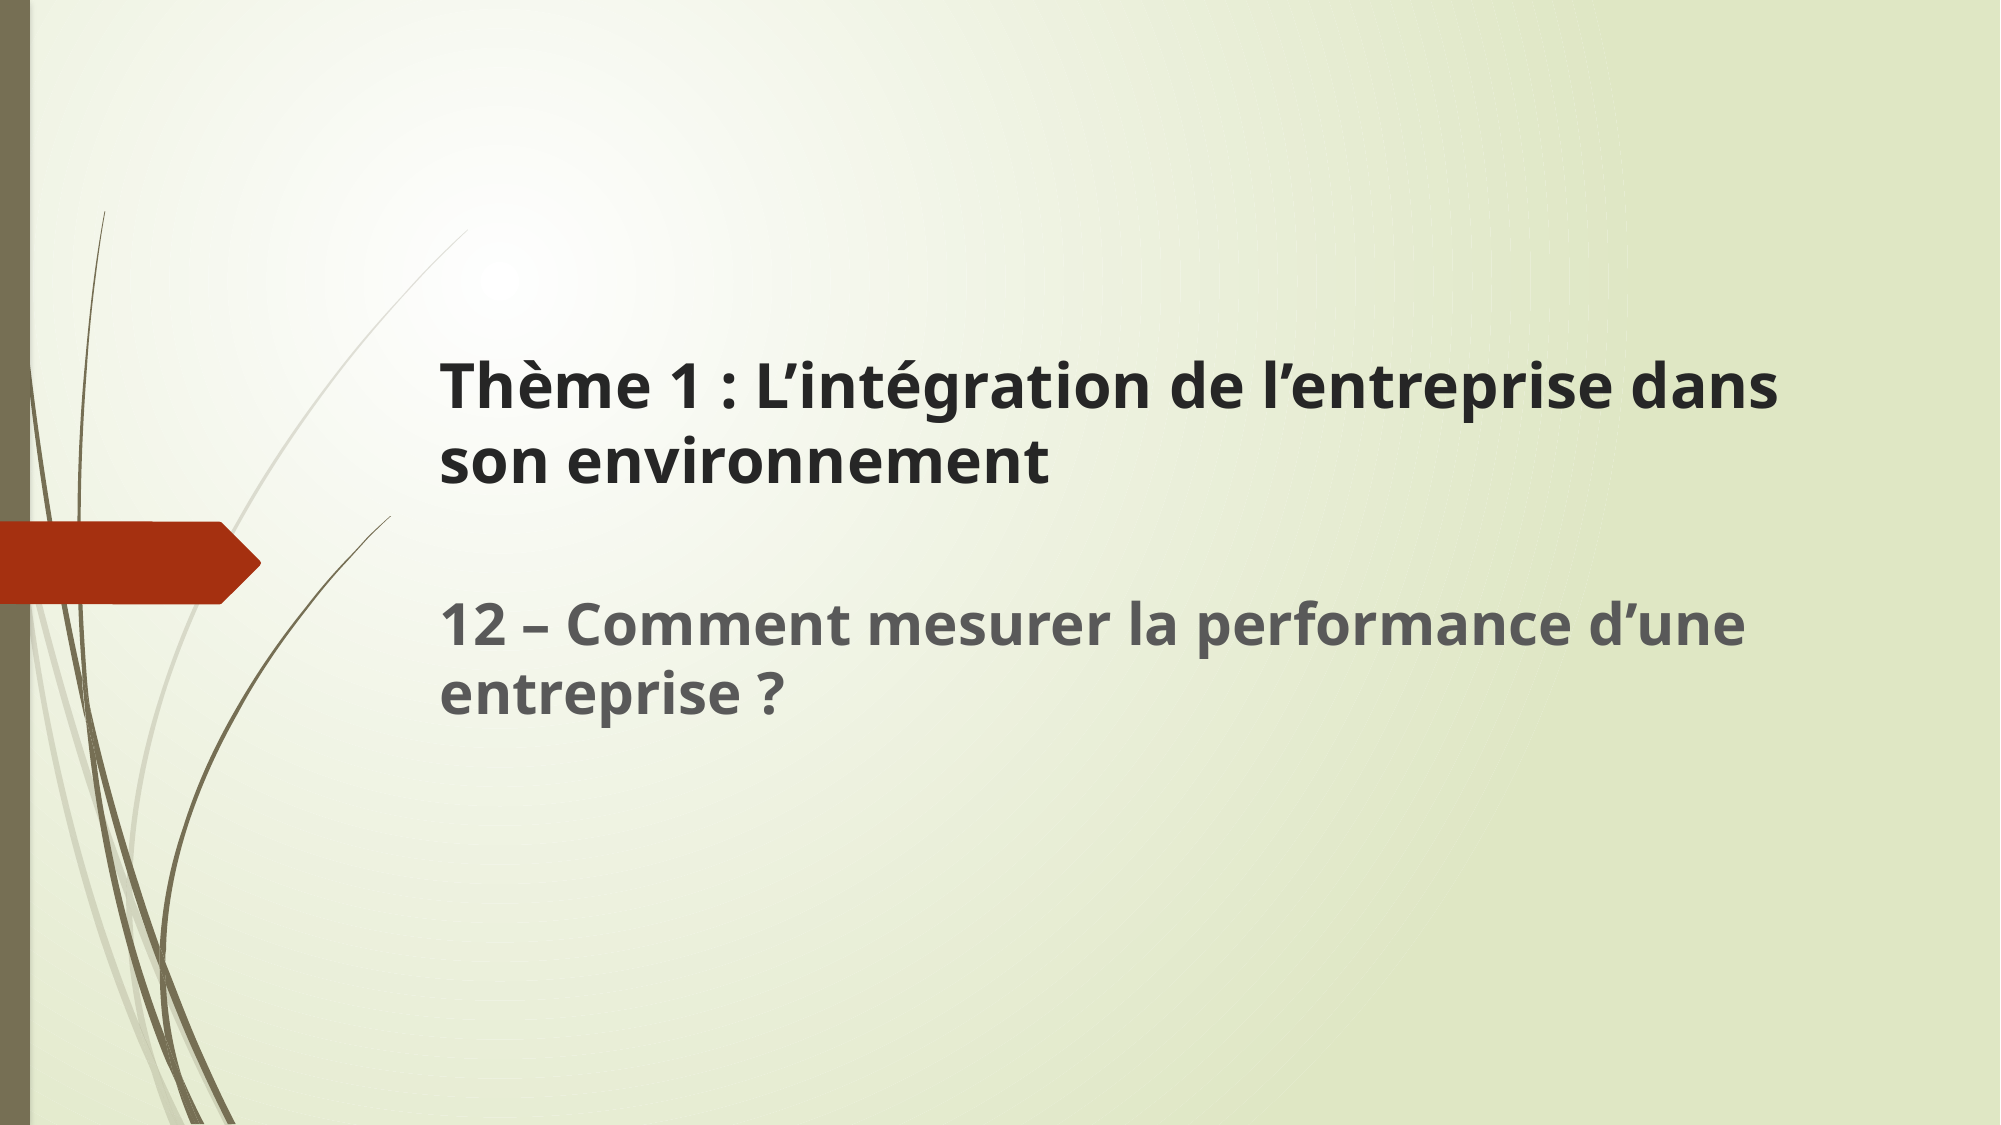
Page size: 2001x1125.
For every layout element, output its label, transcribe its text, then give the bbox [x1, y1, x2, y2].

title Thème 1 : L’intégration de l’entreprise dans son environnement [424, 337, 1888, 579]
list 12 – Comment mesurer la performance d’une entreprise ? [424, 579, 1888, 934]
